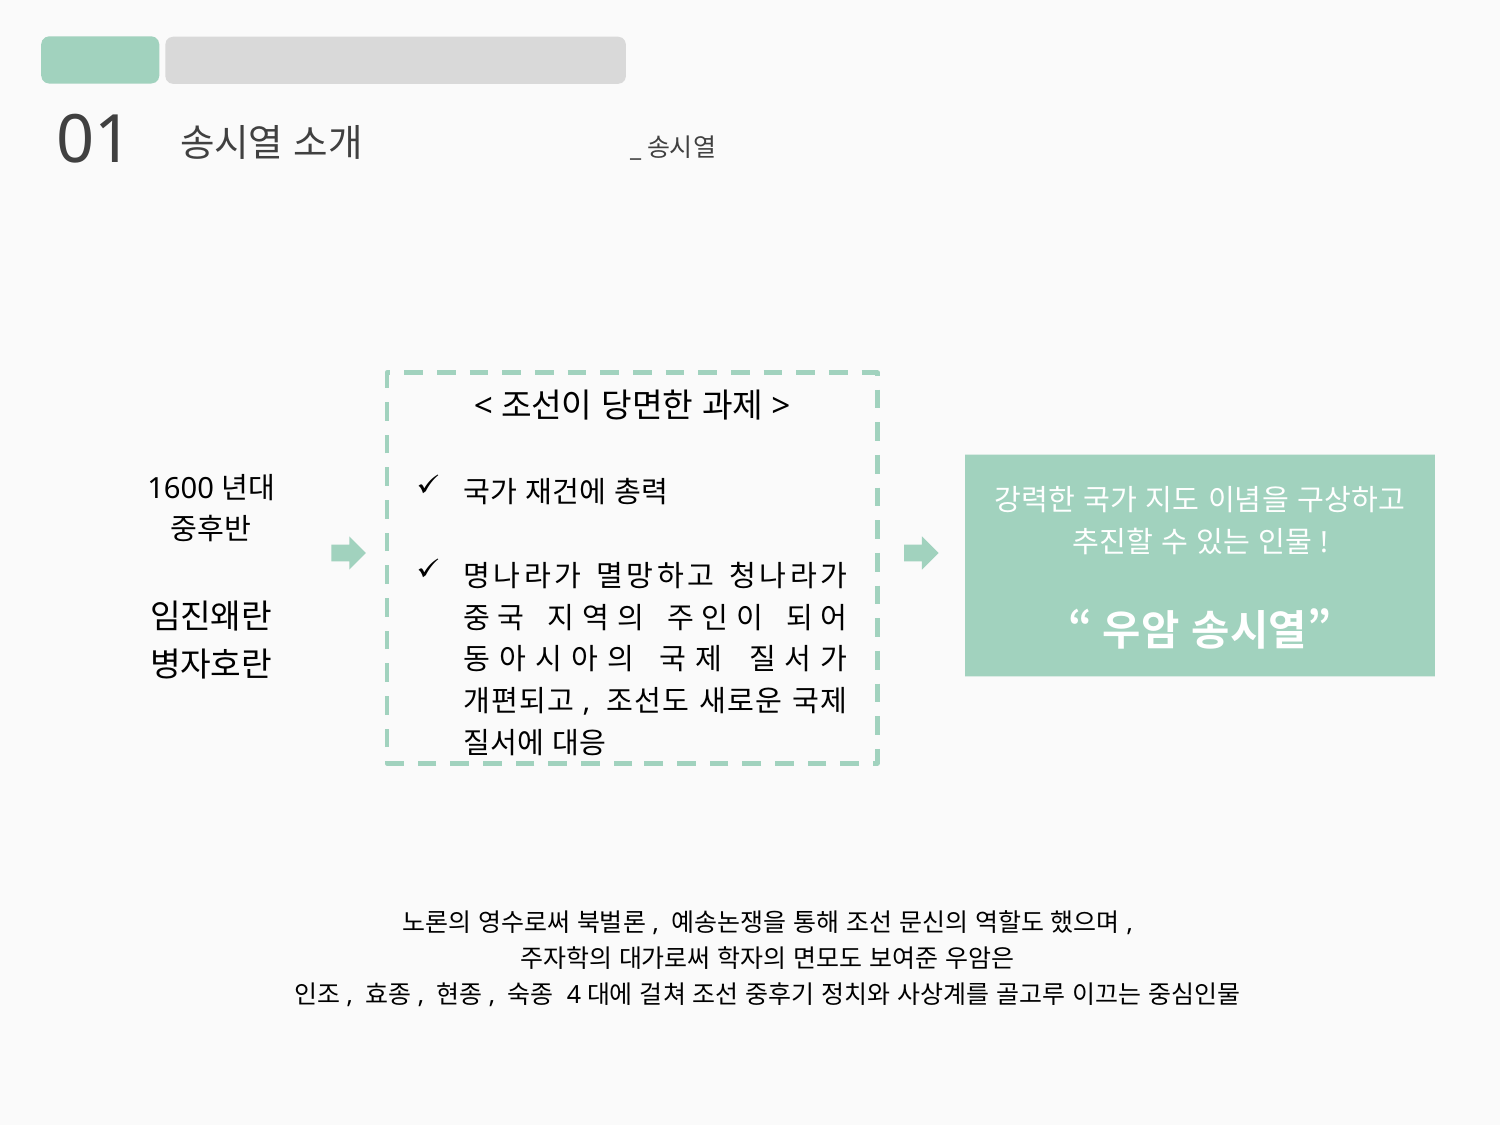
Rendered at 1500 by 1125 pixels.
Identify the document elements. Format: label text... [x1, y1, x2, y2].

text_box [163, 34, 629, 87]
text_box 송시열 소개 _송시열 [165, 112, 1081, 172]
text_box [331, 536, 366, 570]
text_box 1600년대 중후반 임진왜란 병자호란 [92, 454, 330, 691]
text_box 강력한 국가 지도 이념을 구상하고 추진할 수 있는 인물! “우암 송시열” [965, 454, 1435, 677]
text_box [39, 34, 162, 86]
text_box 01 [41, 88, 163, 184]
text_box [904, 536, 939, 570]
text_box 노론의 영수로써 북벌론, 예송논쟁을 통해 조선 문신의 역할도 했으며, 주자학의 대가로써 학자의 면모도 보여준 우암은 인조, 효종, 현종, 숙종 4대에 걸쳐 조선 중후기 정치와 사상계를 골고루 이끄는 중심인물 [135, 893, 1400, 1016]
text_box <조선이 당면한 과제> 국가 재건에 총력 명나라가 멸망하고 청나라가 중국 지역의 주인이 되어 동아시아의 국제 질서가 개편되고, 조선도 새로운 국제 질서에 대응 [386, 372, 878, 764]
